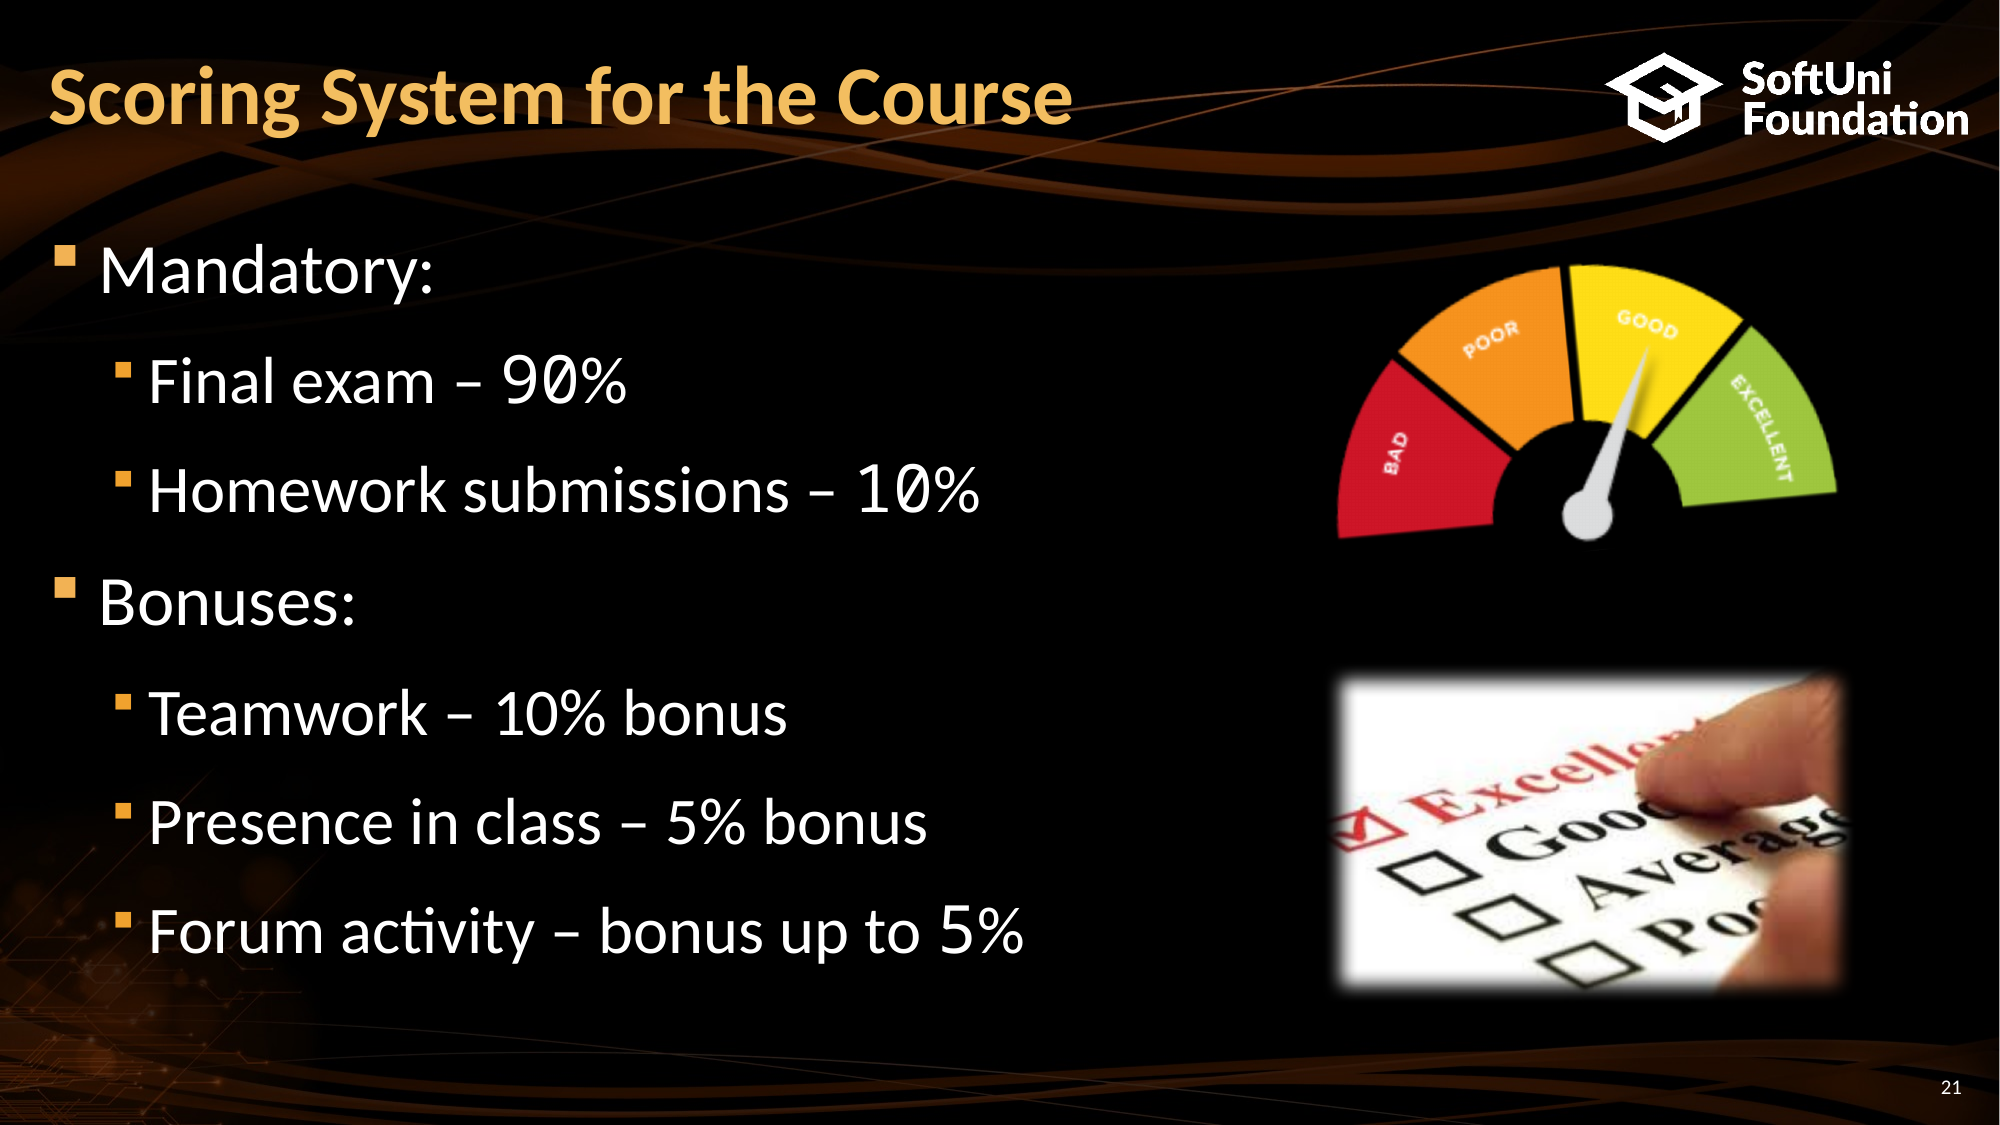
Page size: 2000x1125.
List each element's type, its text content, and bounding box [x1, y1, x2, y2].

slide_number 21 [1897, 1070, 1968, 1103]
picture [0, 0, 2000, 1125]
title Scoring System for the Course [30, 6, 1602, 189]
list Mandatory: Final exam – 90% Homework submissions – 10% Bonuses: Teamwork – 10% bonus Presence in class – 5% bonus Forum activity – bonus up to 5% [31, 212, 1968, 1041]
